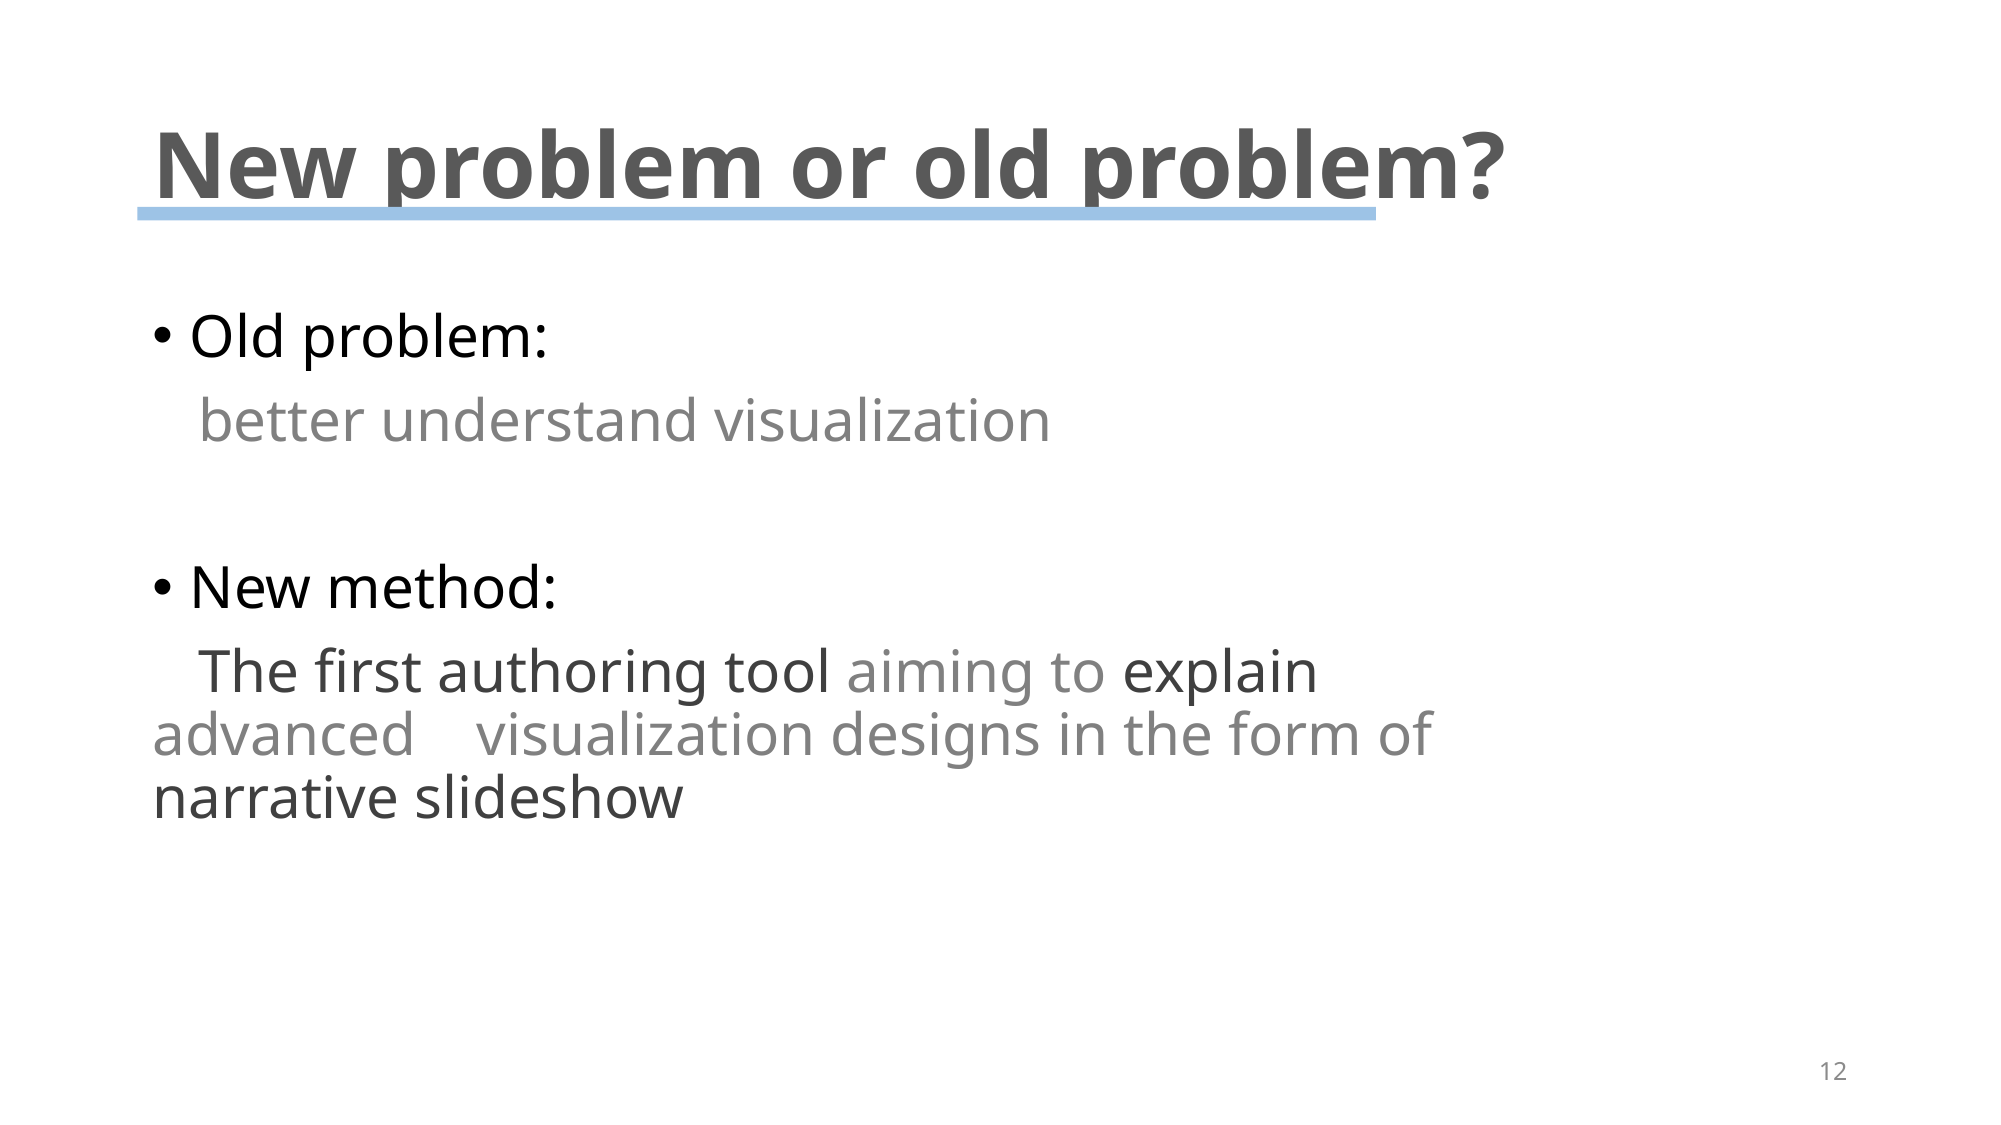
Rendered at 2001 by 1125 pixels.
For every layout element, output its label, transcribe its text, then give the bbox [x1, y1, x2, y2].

slide_number 12 [1412, 1042, 1863, 1103]
list Old problem: better understand visualization New method: The first authoring tool aiming to explain advanced visualization designs in the form of narrative slideshow [137, 299, 1464, 1014]
title New problem or old problem? [137, 59, 1863, 278]
text_box [136, 206, 1377, 221]
